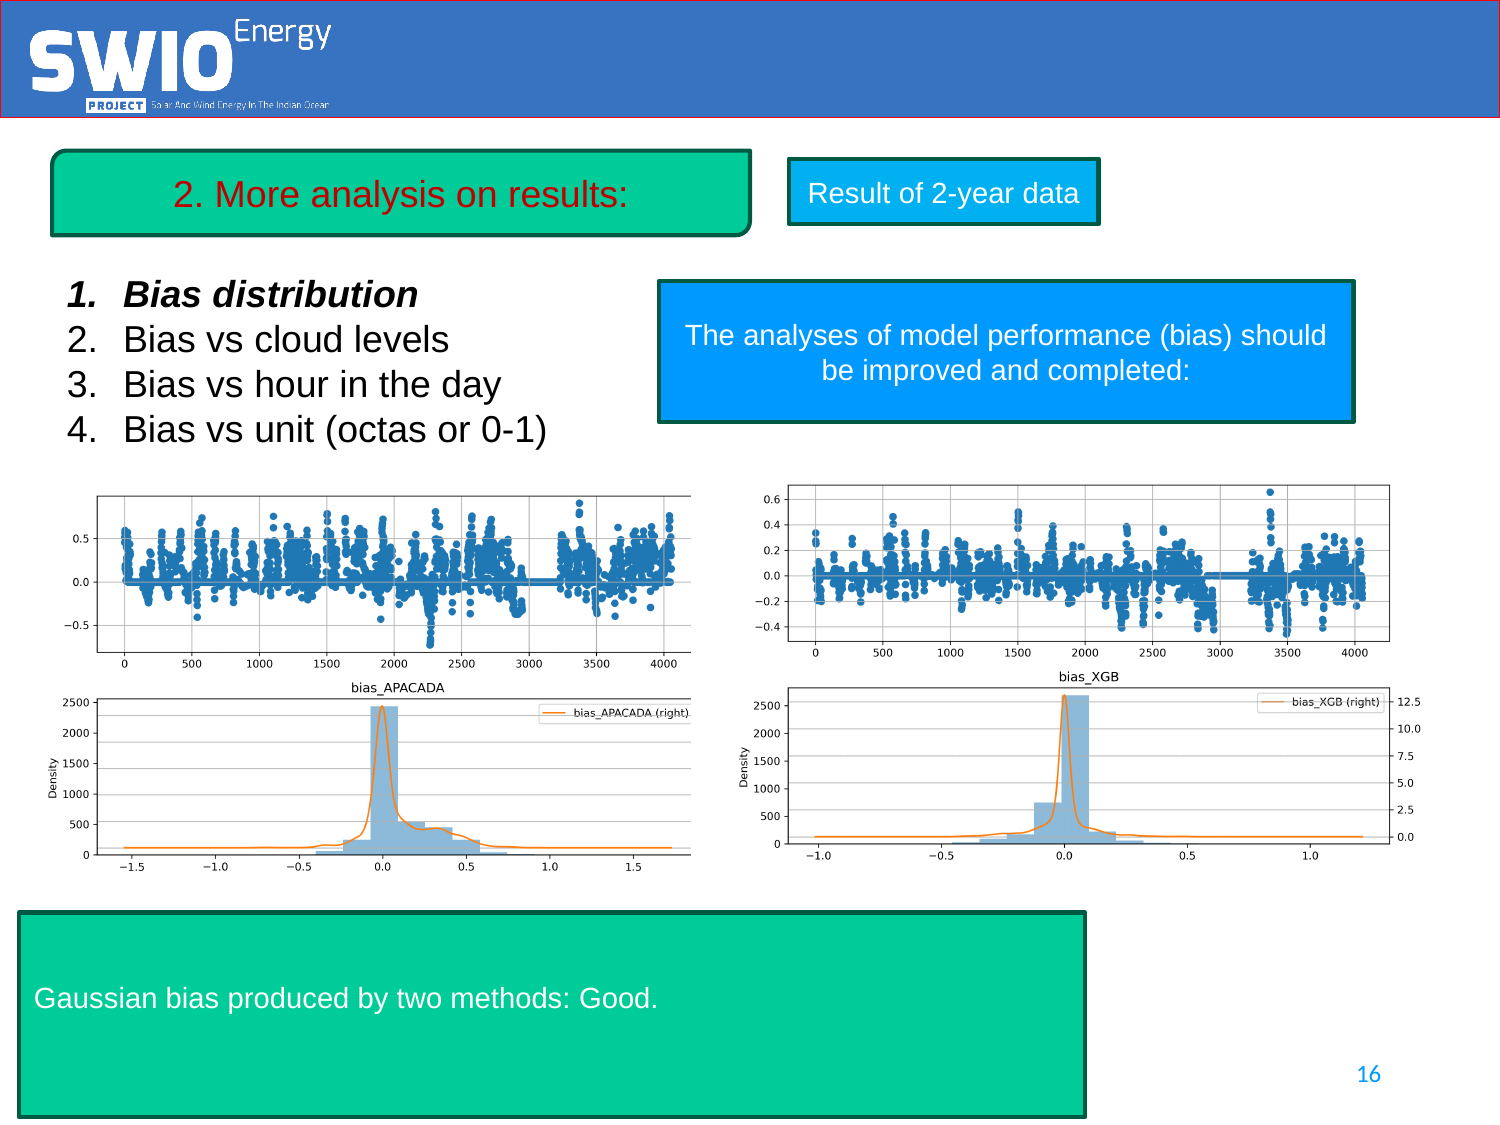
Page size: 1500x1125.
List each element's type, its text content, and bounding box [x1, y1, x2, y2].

text_box Result of 2-year data [787, 157, 1101, 226]
slide_number 16 [1087, 1042, 1397, 1103]
text_box Gaussian bias produced by two methods: Good. [17, 910, 1087, 1119]
text_box 2. More analysis on results: [50, 148, 753, 238]
text_box The analyses of model performance (bias) should be improved and completed: [657, 279, 1356, 424]
picture [0, 0, 1500, 124]
picture [0, 429, 1467, 906]
text_box Bias distribution Bias vs cloud levels Bias vs hour in the day Bias vs unit (octas or 0-1) [52, 262, 625, 438]
